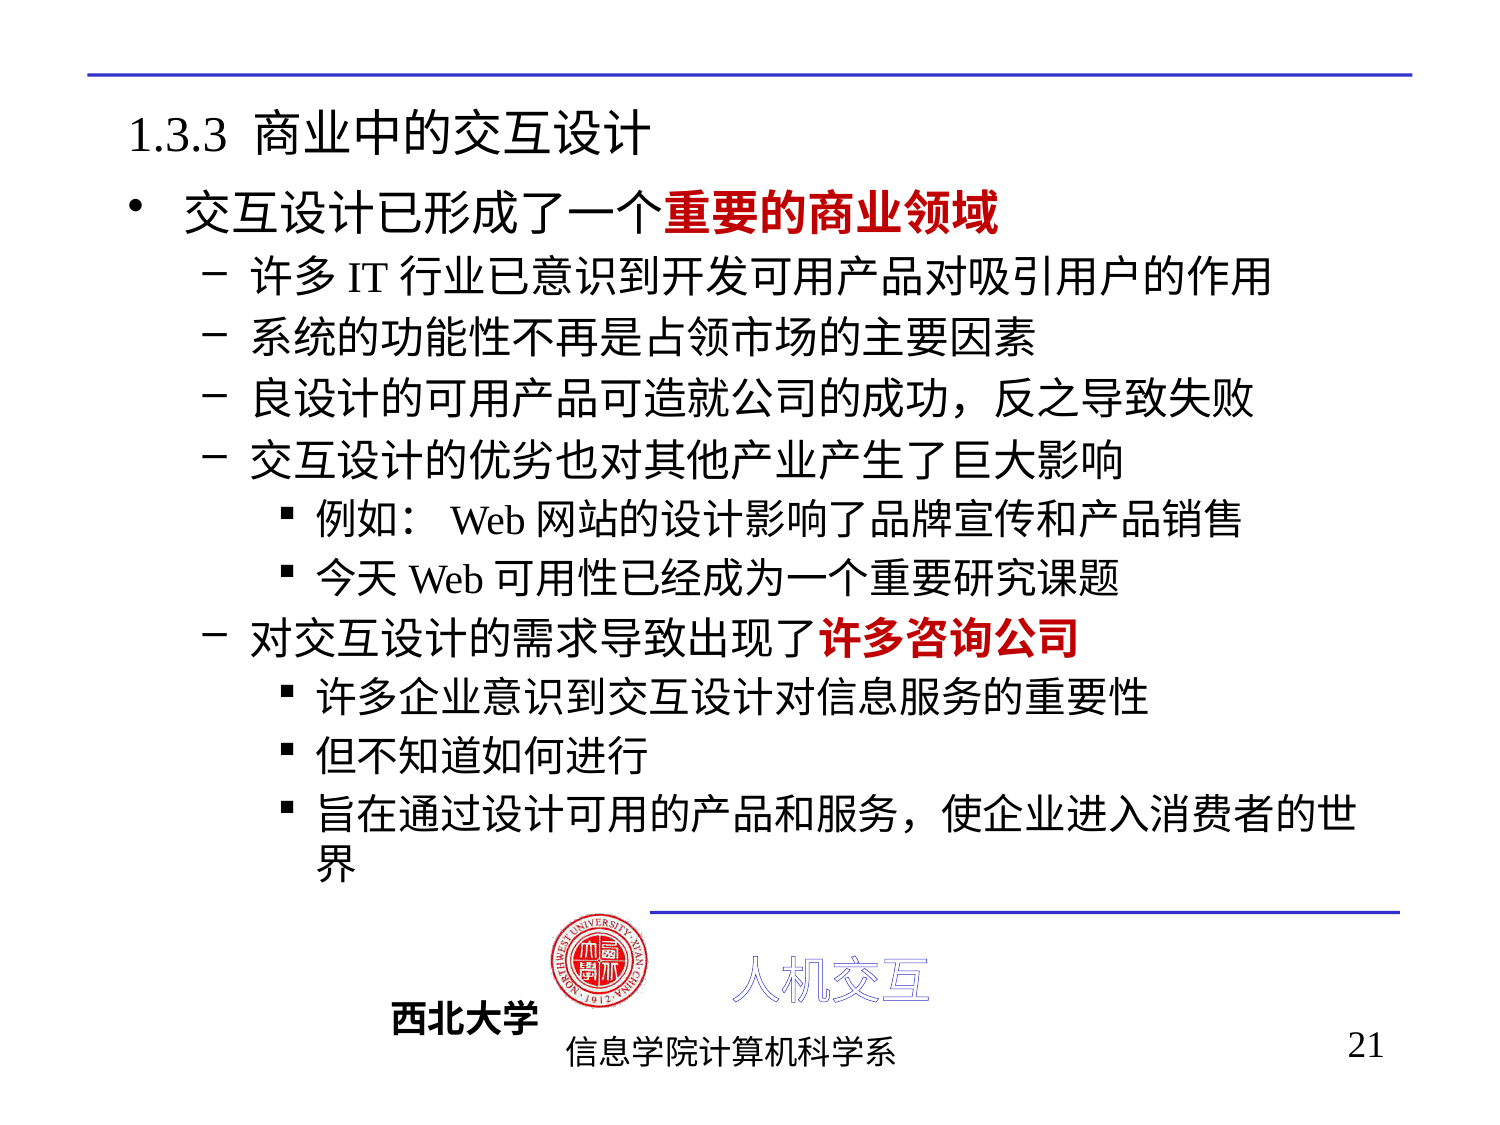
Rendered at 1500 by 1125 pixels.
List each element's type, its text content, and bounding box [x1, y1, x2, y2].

title 1.3.3 商业中的交互设计 [112, 87, 1388, 174]
list 交互设计已形成了一个重要的商业领域 许多IT行业已意识到开发可用产品对吸引用户的作用 系统的功能性不再是占领市场的主要因素 良设计的可用产品可造就公司的成功，反之导致失败 交互设计的优劣也对其他产业产生了巨大影响 例如：Web网站的设计影响了品牌宣传和产品销售 今天Web可用性已经成为一个重要研究课题 对交互设计的需求导致出现了许多咨询公司 许多企业意识到交互设计对信息服务的重要性 但不知道如何进行 旨在通过设计可用的产品和服务，使企业进入消费者的世界 [112, 174, 1388, 900]
slide_number 21 [1087, 1012, 1401, 1088]
